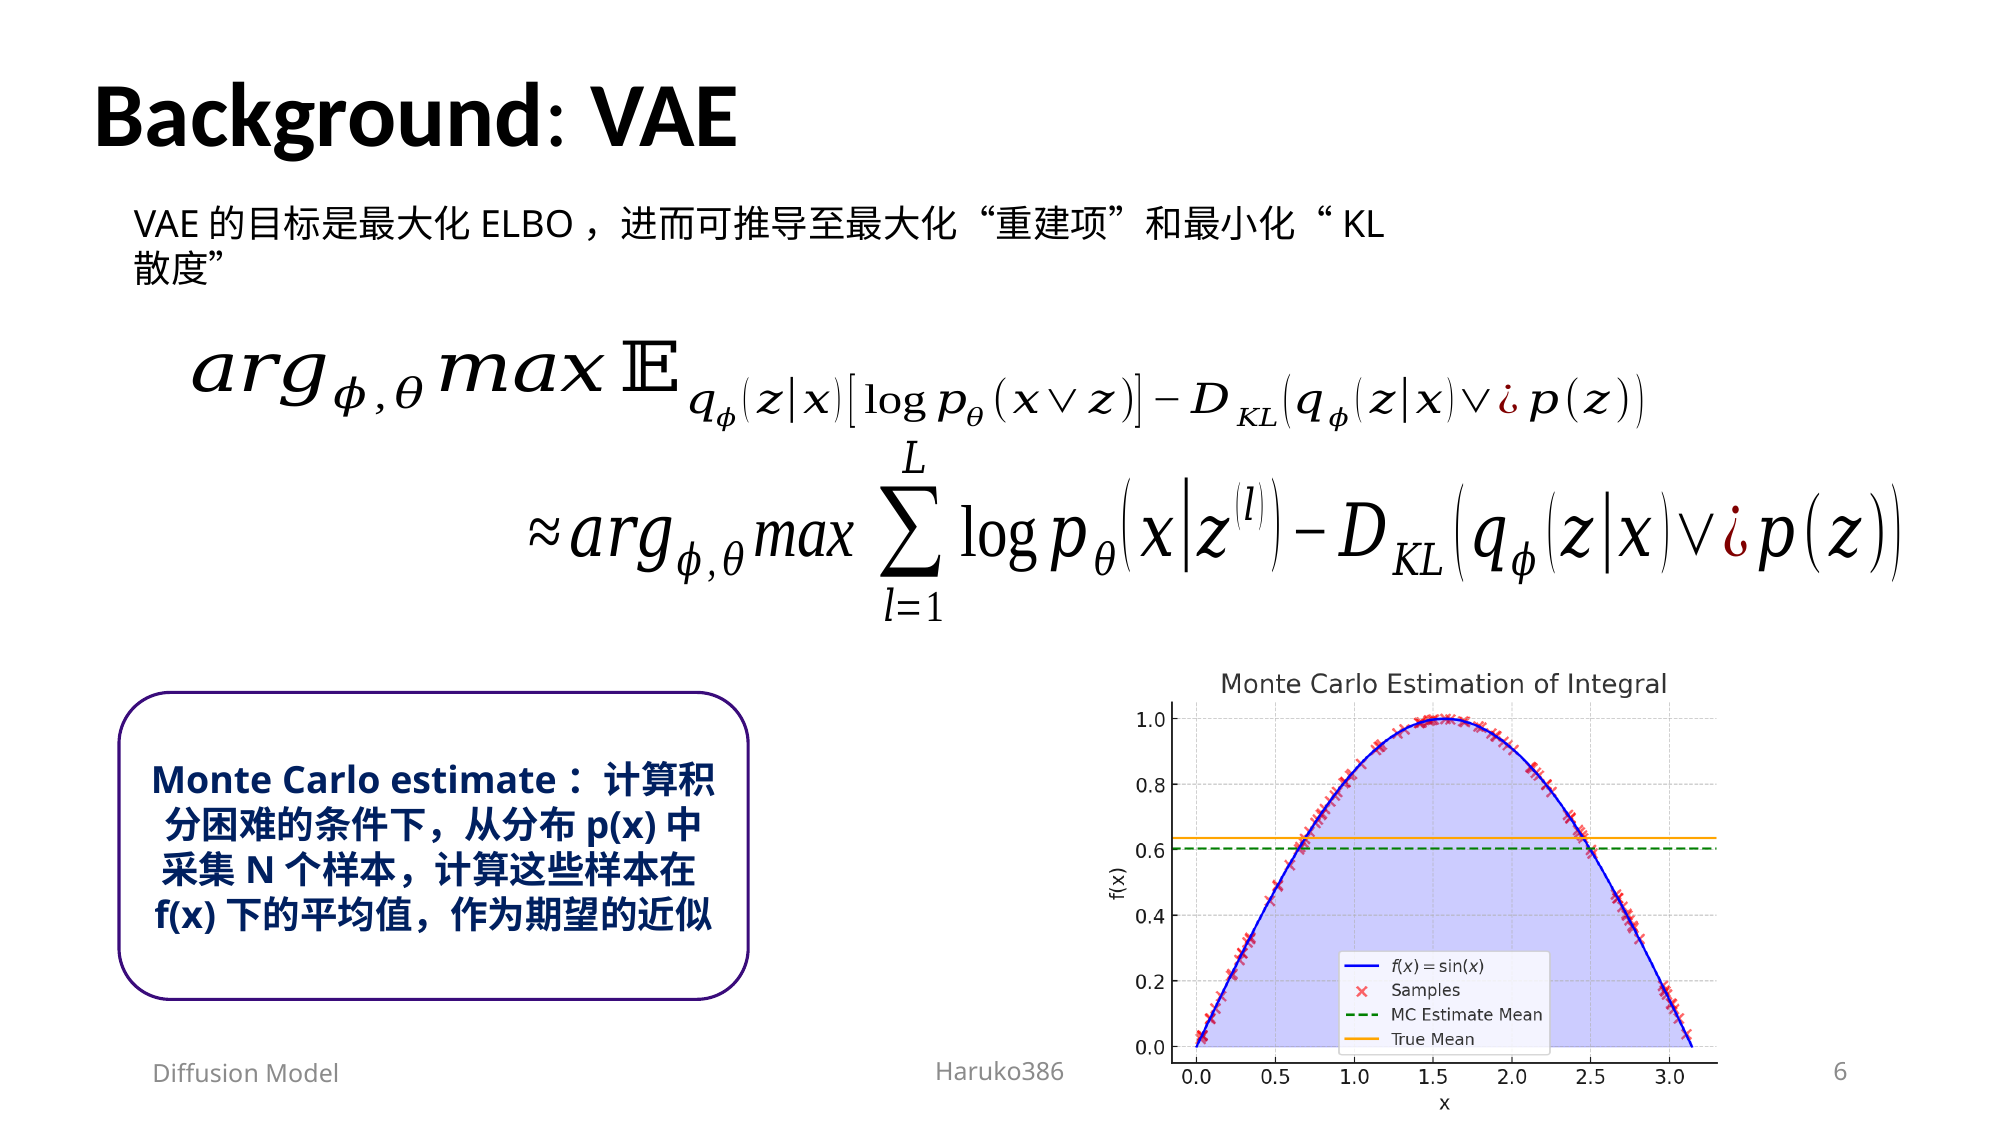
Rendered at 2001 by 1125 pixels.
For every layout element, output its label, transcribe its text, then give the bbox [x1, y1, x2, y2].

text_box VAE的目标是最大化ELBO，进而可推导至最大化“重建项”和最小化“KL散度” [118, 192, 1427, 298]
text_box Monte Carlo estimate：计算积分困难的条件下，从分布p(x)中采集N个样本，计算这些样本在f(x)下的平均值，作为期望的近似 [117, 691, 750, 1001]
slide_number Diffusion Model [137, 1042, 588, 1103]
footer Haruko386 [662, 1042, 1097, 1103]
slide_number 5 [1728, 1042, 1863, 1103]
title Background: VAE [78, 59, 1804, 180]
picture [1097, 661, 1728, 1125]
